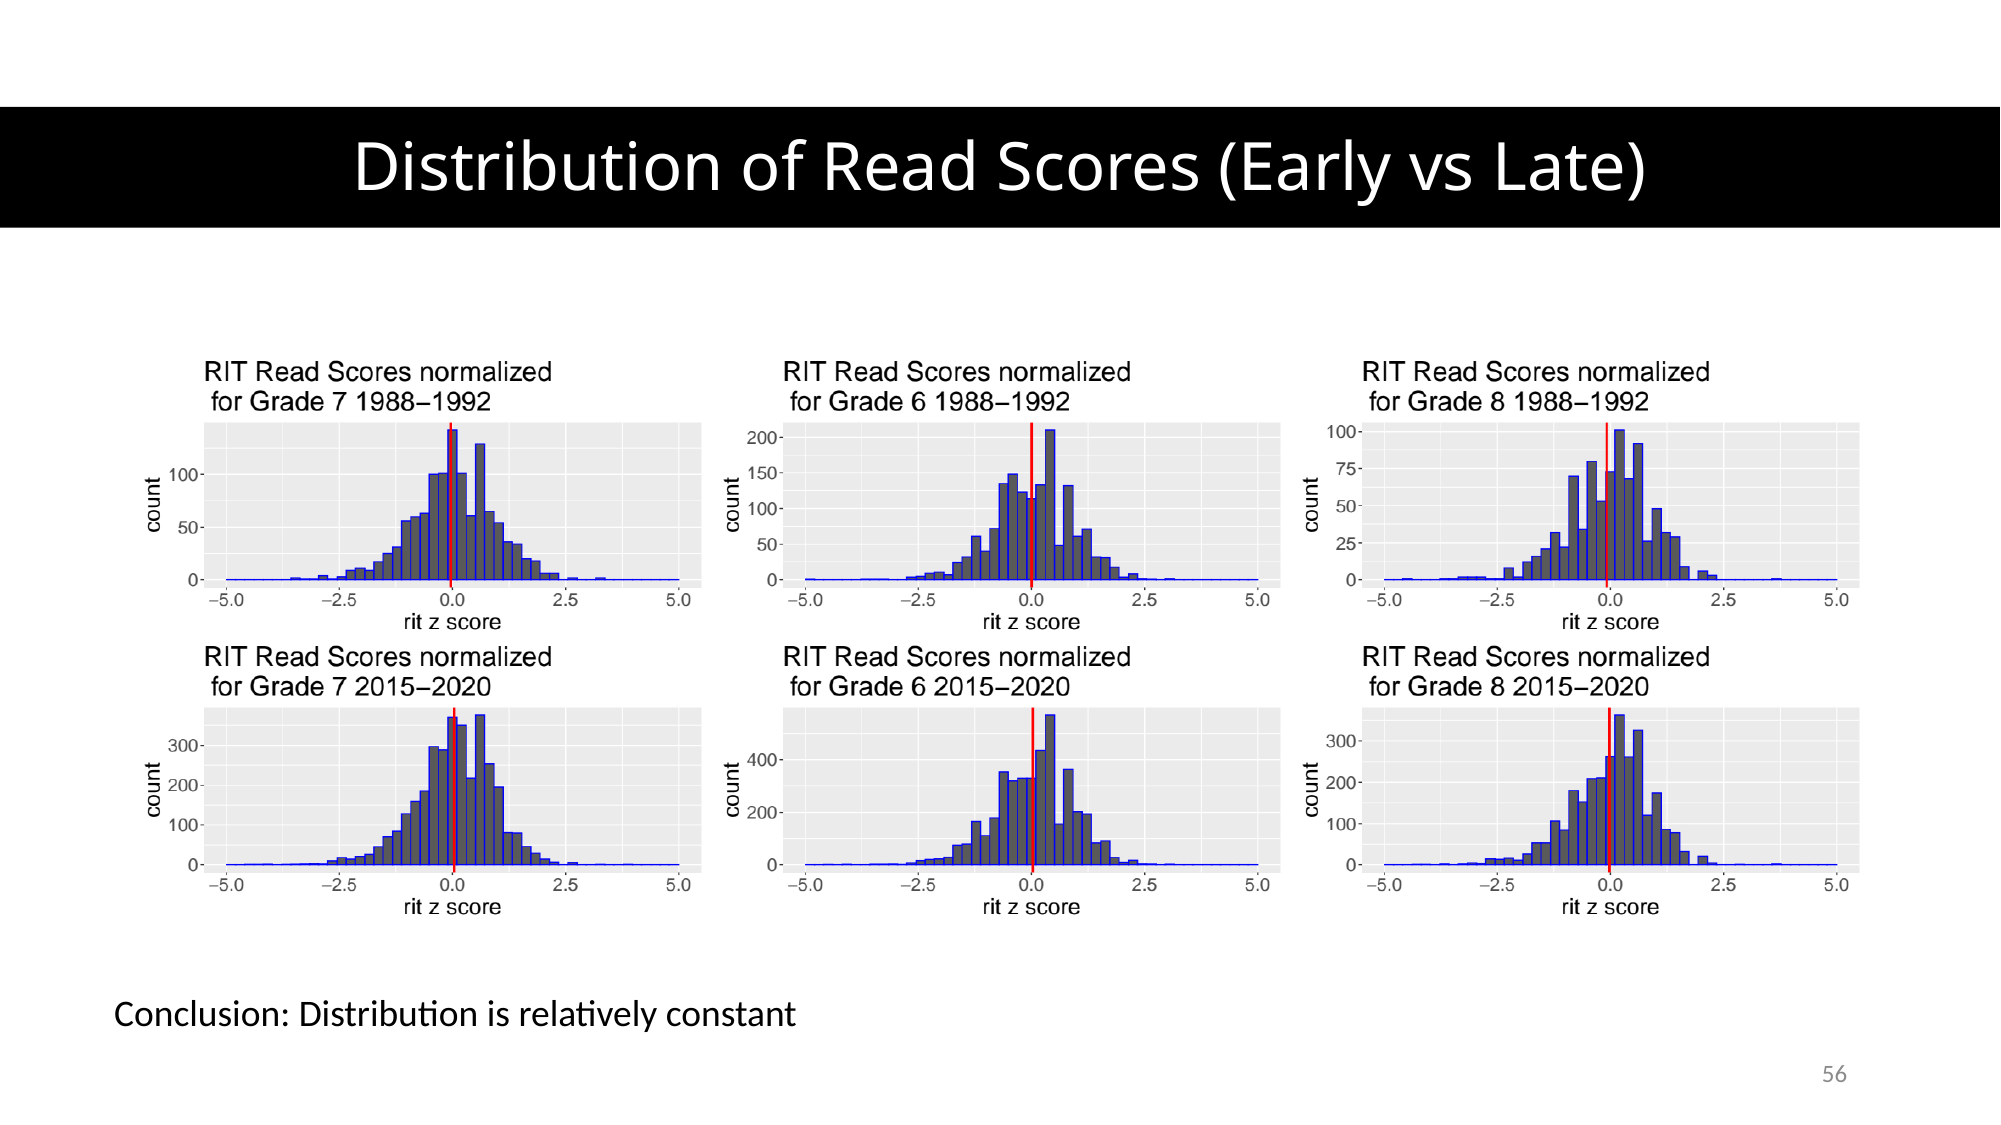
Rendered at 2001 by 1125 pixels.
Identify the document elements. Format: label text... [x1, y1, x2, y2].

picture [137, 355, 705, 923]
slide_number 56 [1412, 1042, 1863, 1103]
text_box [0, 106, 2000, 229]
text_box Conclusion: Distribution is relatively constant [99, 981, 947, 1042]
picture [1295, 355, 1863, 923]
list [716, 355, 1284, 923]
title Distribution of Read Scores (Early vs Late) [137, 110, 1863, 228]
